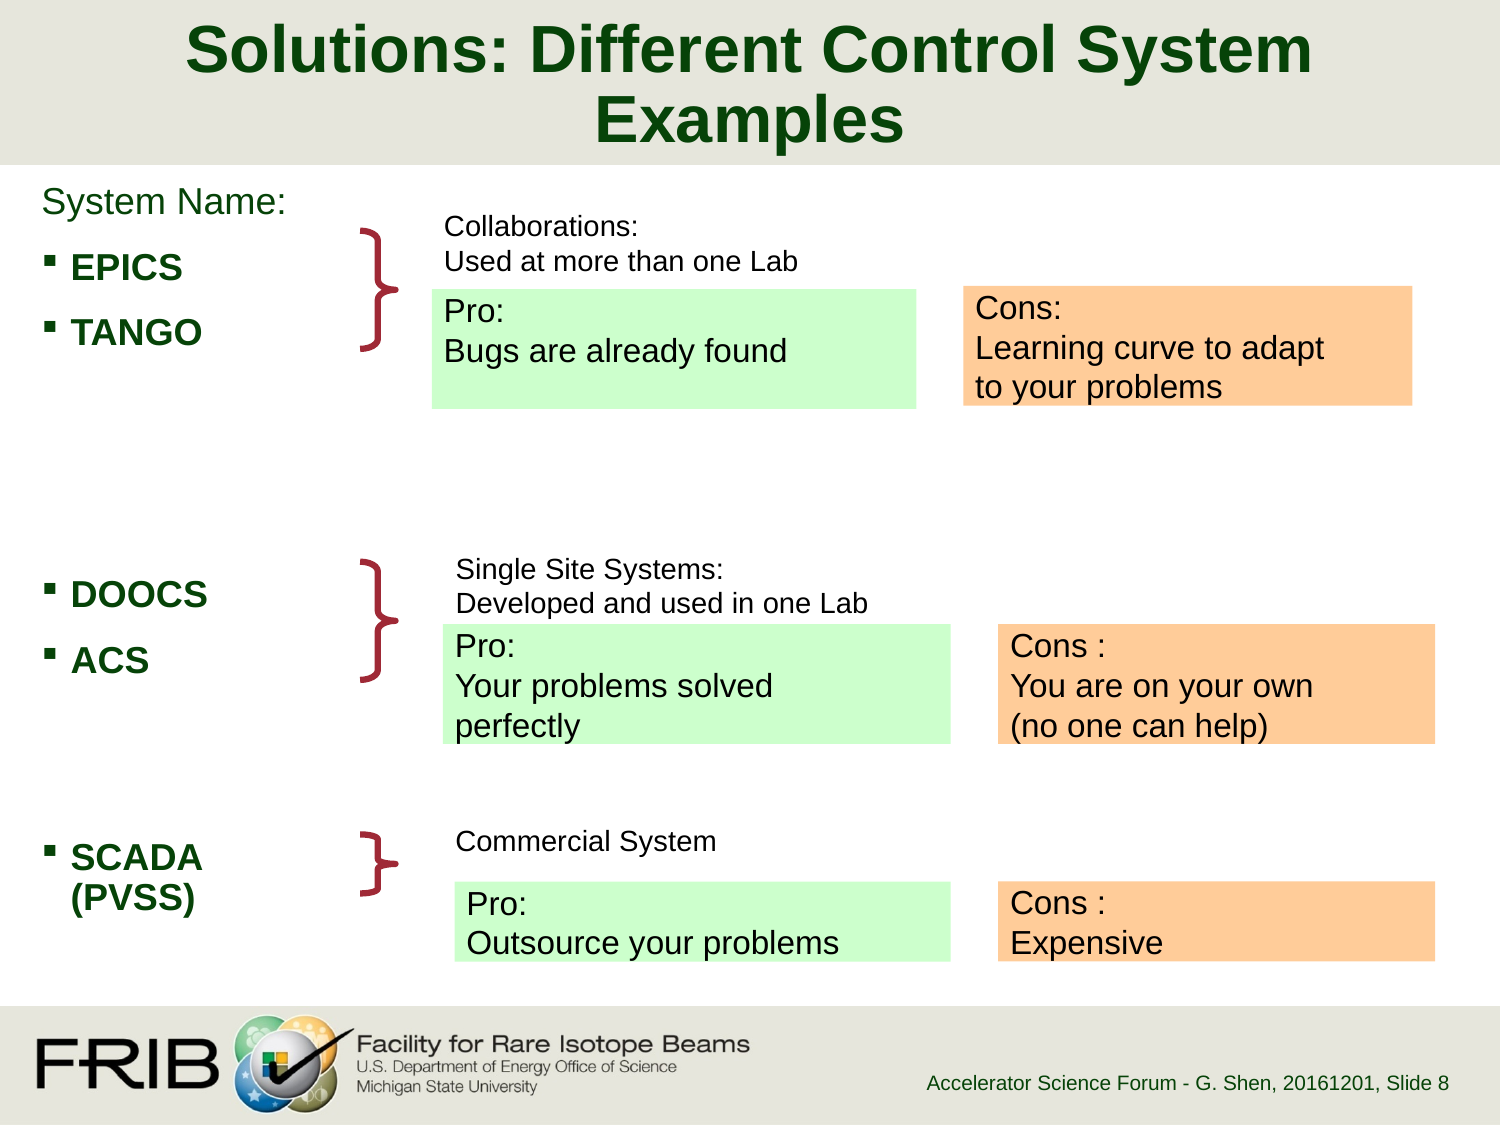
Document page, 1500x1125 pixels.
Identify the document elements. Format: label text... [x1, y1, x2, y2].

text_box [359, 822, 719, 894]
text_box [431, 285, 1413, 411]
title Solutions: Different Control System Examples [11, 10, 1489, 163]
footer Accelerator Science Forum - G. Shen, 20161201 [679, 1042, 1374, 1103]
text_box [359, 207, 801, 350]
picture [0, 1006, 1500, 1125]
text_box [454, 881, 1436, 963]
slide_number , Slide 8 [1374, 1042, 1500, 1103]
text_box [442, 623, 1436, 746]
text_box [359, 549, 871, 681]
text_box System Name: EPICS TANGO DOOCS ACS SCADA (PVSS) [41, 182, 313, 963]
picture [0, 0, 1500, 165]
